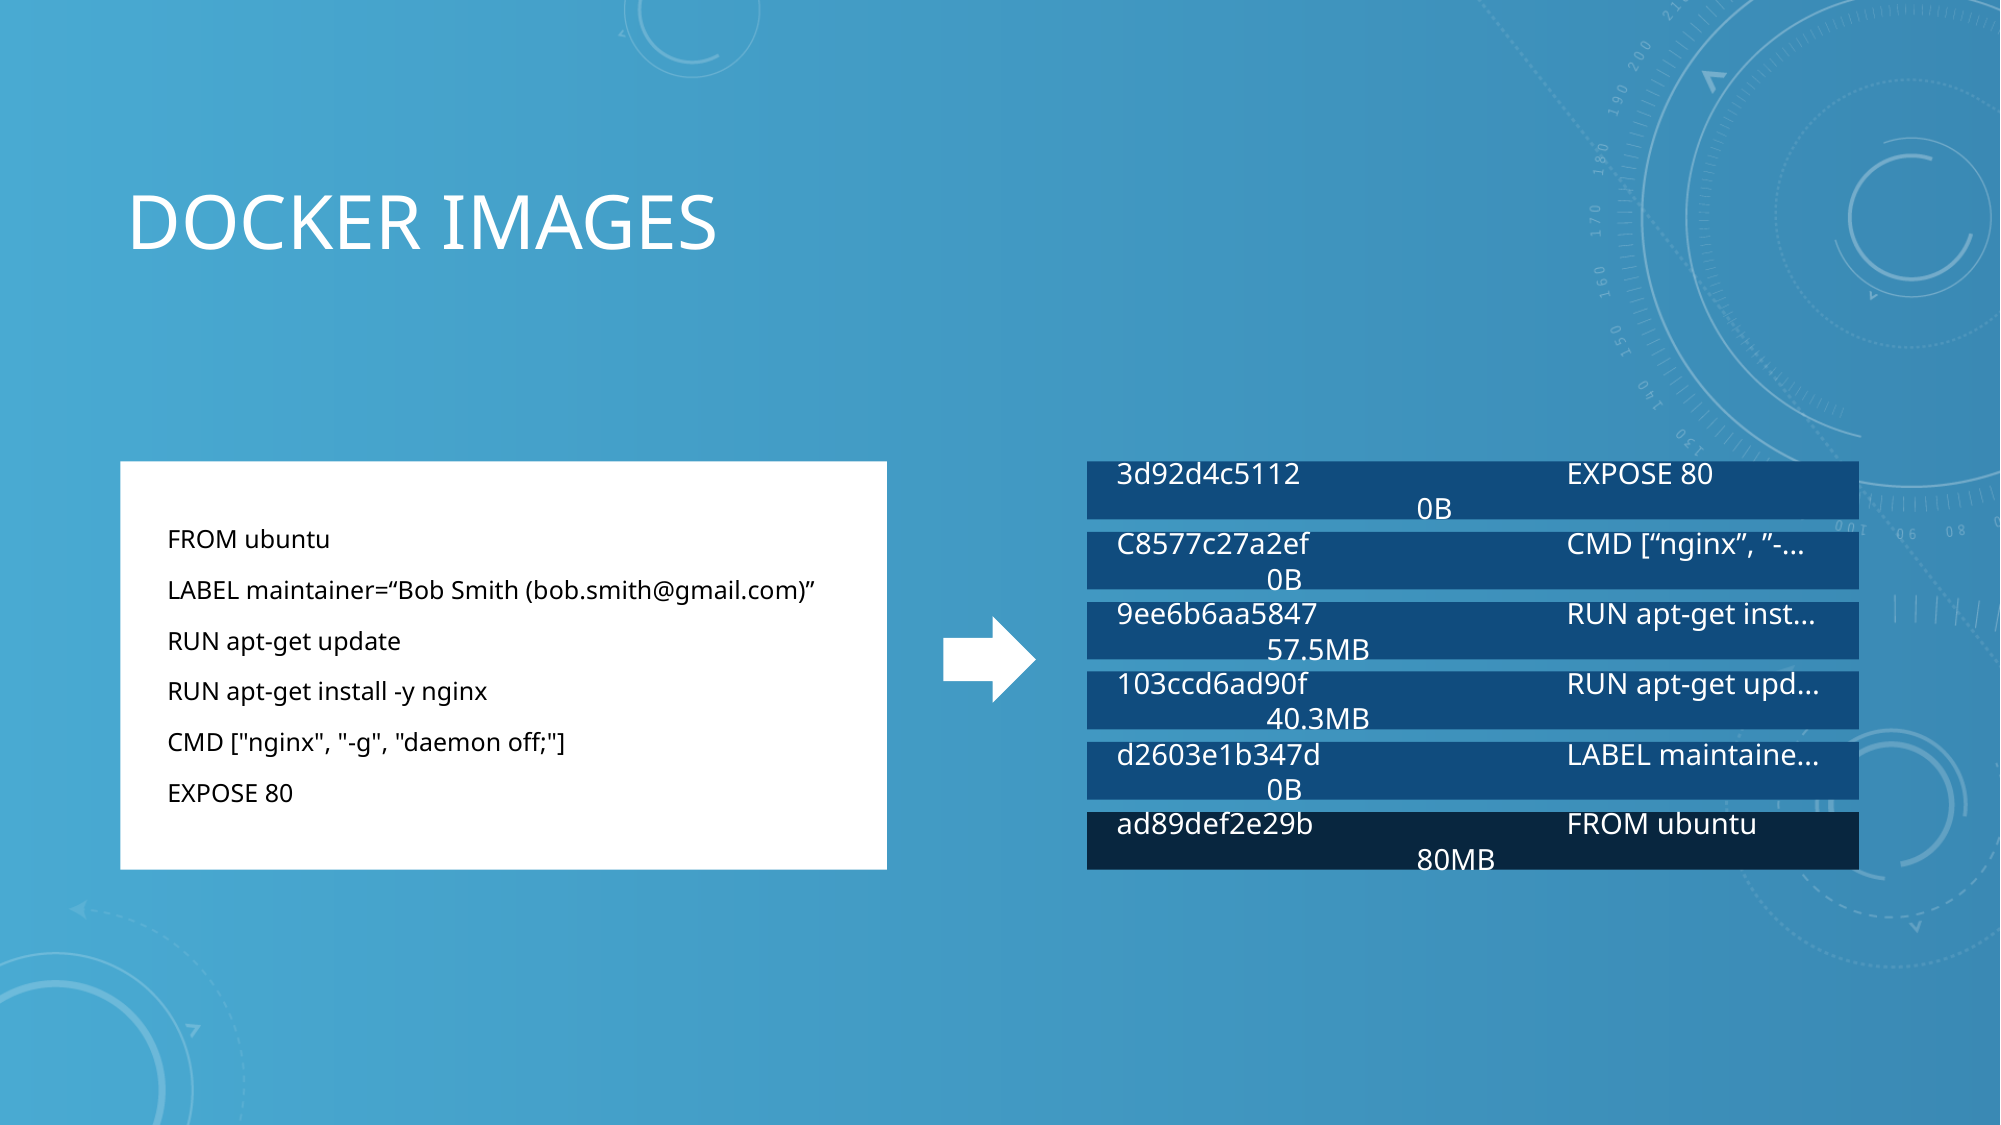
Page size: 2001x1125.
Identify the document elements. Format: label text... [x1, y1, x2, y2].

text_box C8577c27a2ef CMD [“nginx”, ”-… 0B [1086, 530, 1861, 591]
text_box ad89def2e29b FROM ubuntu 80MB [1086, 811, 1861, 871]
list FROM ubuntu LABEL maintainer=“Bob Smith (bob.smith@gmail.com)” RUN apt-get update RUN apt-get install -y nginx CMD ["nginx", "-g", "daemon off;"] EXPOSE 80 [120, 461, 887, 870]
picture [0, 0, 2000, 1125]
text_box [941, 614, 1038, 705]
text_box 9ee6b6aa5847 RUN apt-get inst… 57.5MB [1086, 601, 1861, 661]
text_box 3d92d4c5112 EXPOSE 80 0B [1086, 460, 1861, 521]
title Docker images [111, 100, 1851, 339]
text_box d2603e1b347d LABEL maintaine… 0B [1086, 740, 1861, 801]
text_box 103ccd6ad90f RUN apt-get upd… 40.3MB [1086, 670, 1861, 731]
